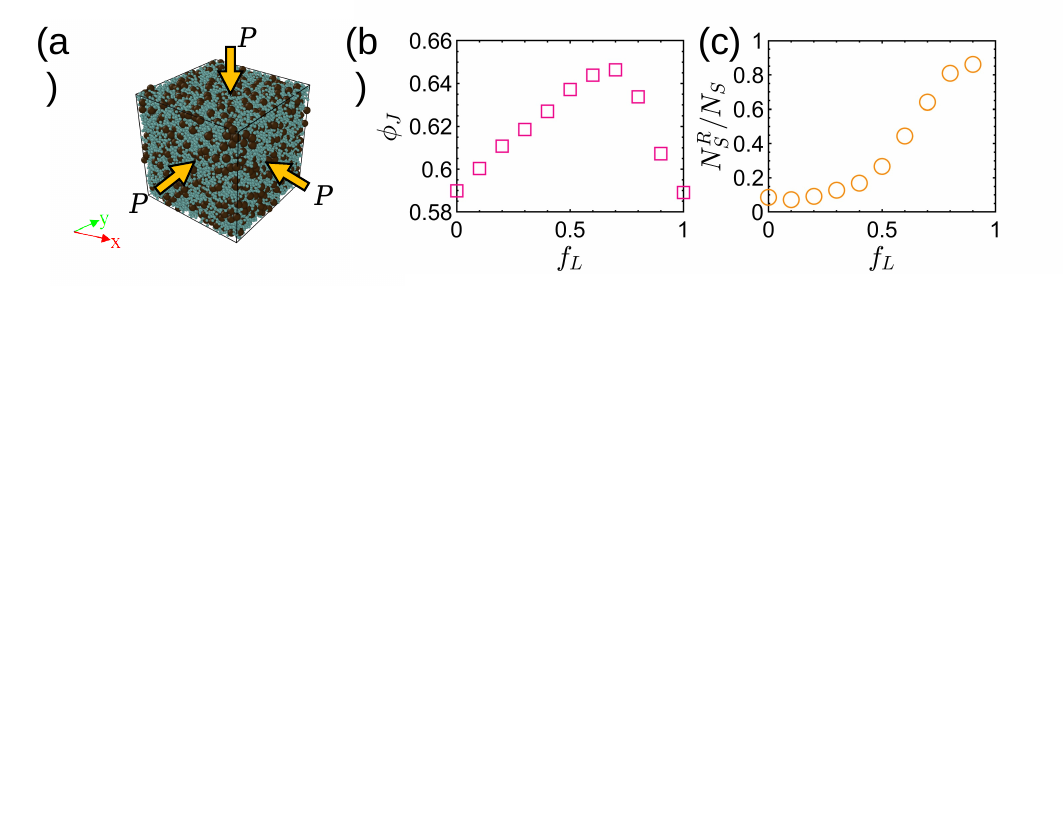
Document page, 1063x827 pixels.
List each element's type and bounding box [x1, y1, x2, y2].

text_box [14, 0, 1063, 286]
